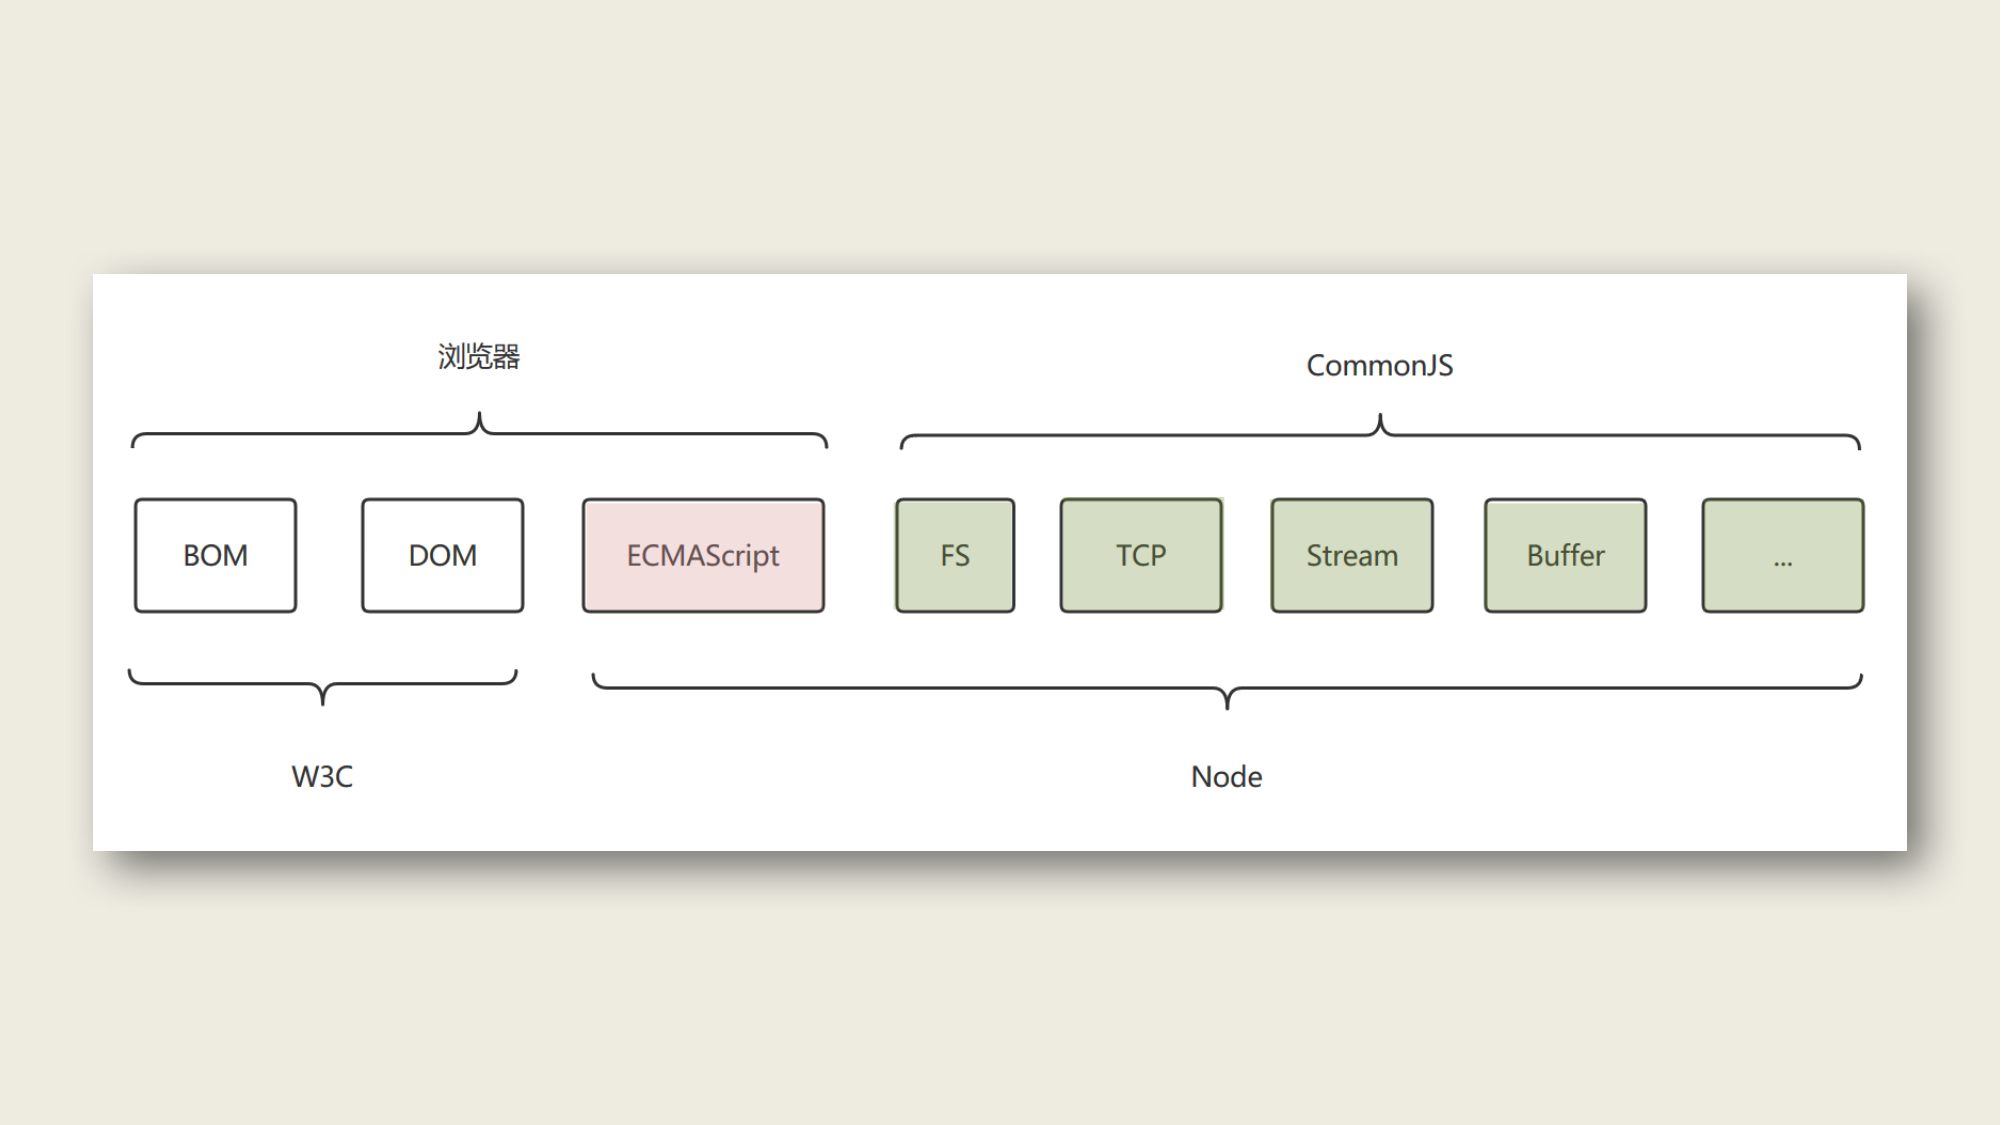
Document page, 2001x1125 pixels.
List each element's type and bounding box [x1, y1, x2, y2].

picture [93, 274, 1907, 851]
